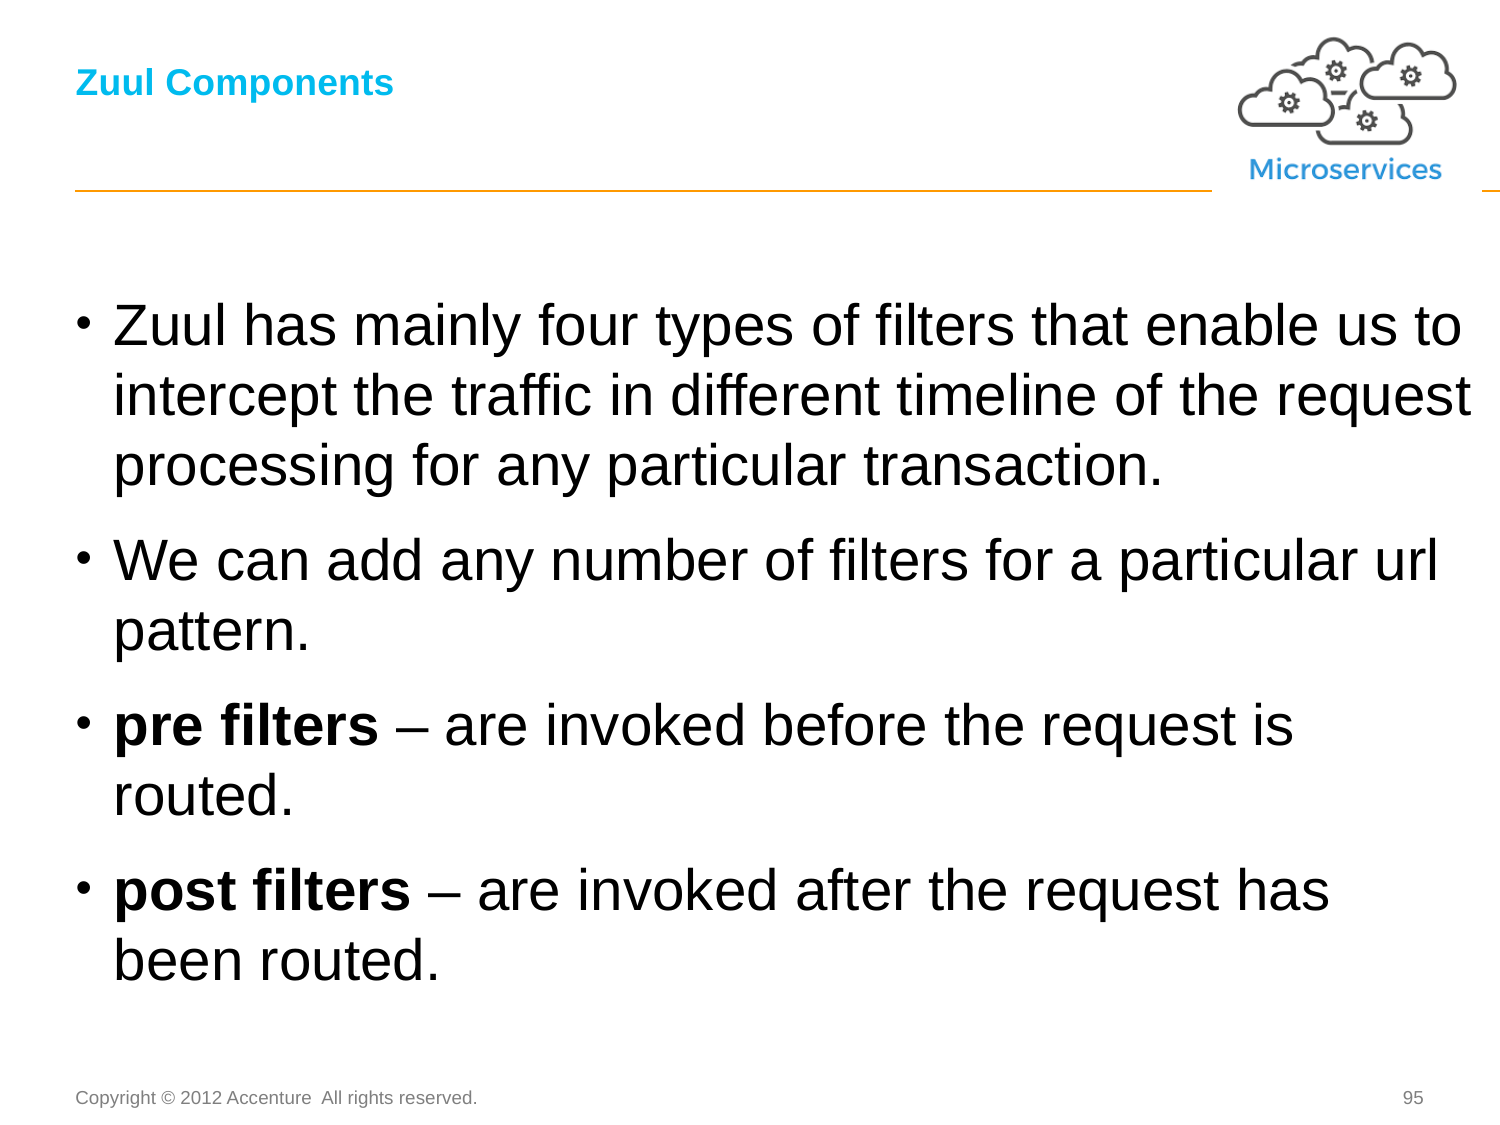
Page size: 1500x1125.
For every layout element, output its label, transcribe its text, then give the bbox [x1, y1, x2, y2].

title Zuul Components [75, 27, 1422, 157]
list Zuul has mainly four types of filters that enable us to intercept the traffic in different timeline of the request processing for any particular transaction. We can add any number of filters for a particular url pattern. pre filters – are invoked before the request is routed. post filters – are invoked after the request has been routed. [75, 287, 1475, 1025]
picture [1212, 1, 1482, 203]
